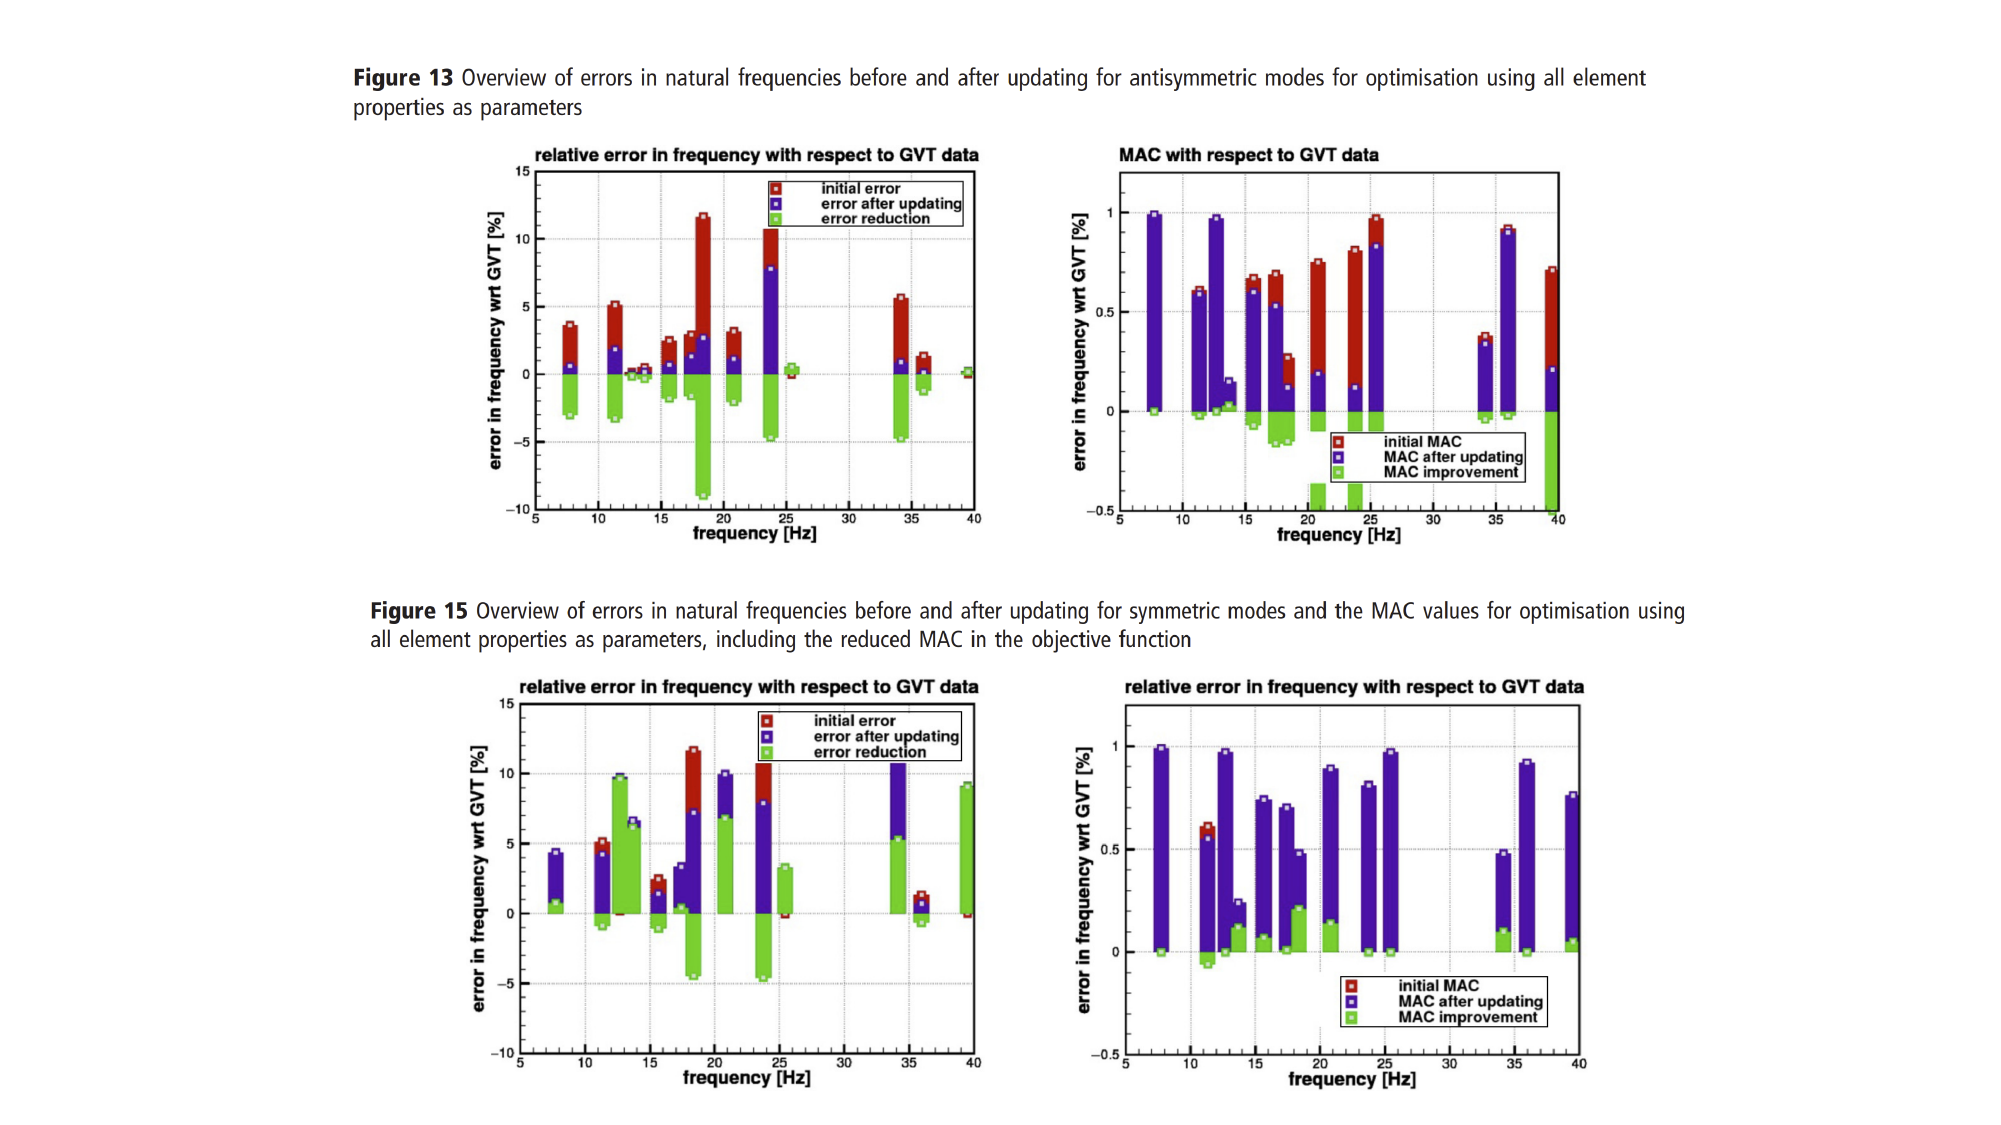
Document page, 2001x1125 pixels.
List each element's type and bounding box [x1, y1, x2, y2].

picture [365, 595, 1689, 1091]
picture [349, 62, 1651, 548]
